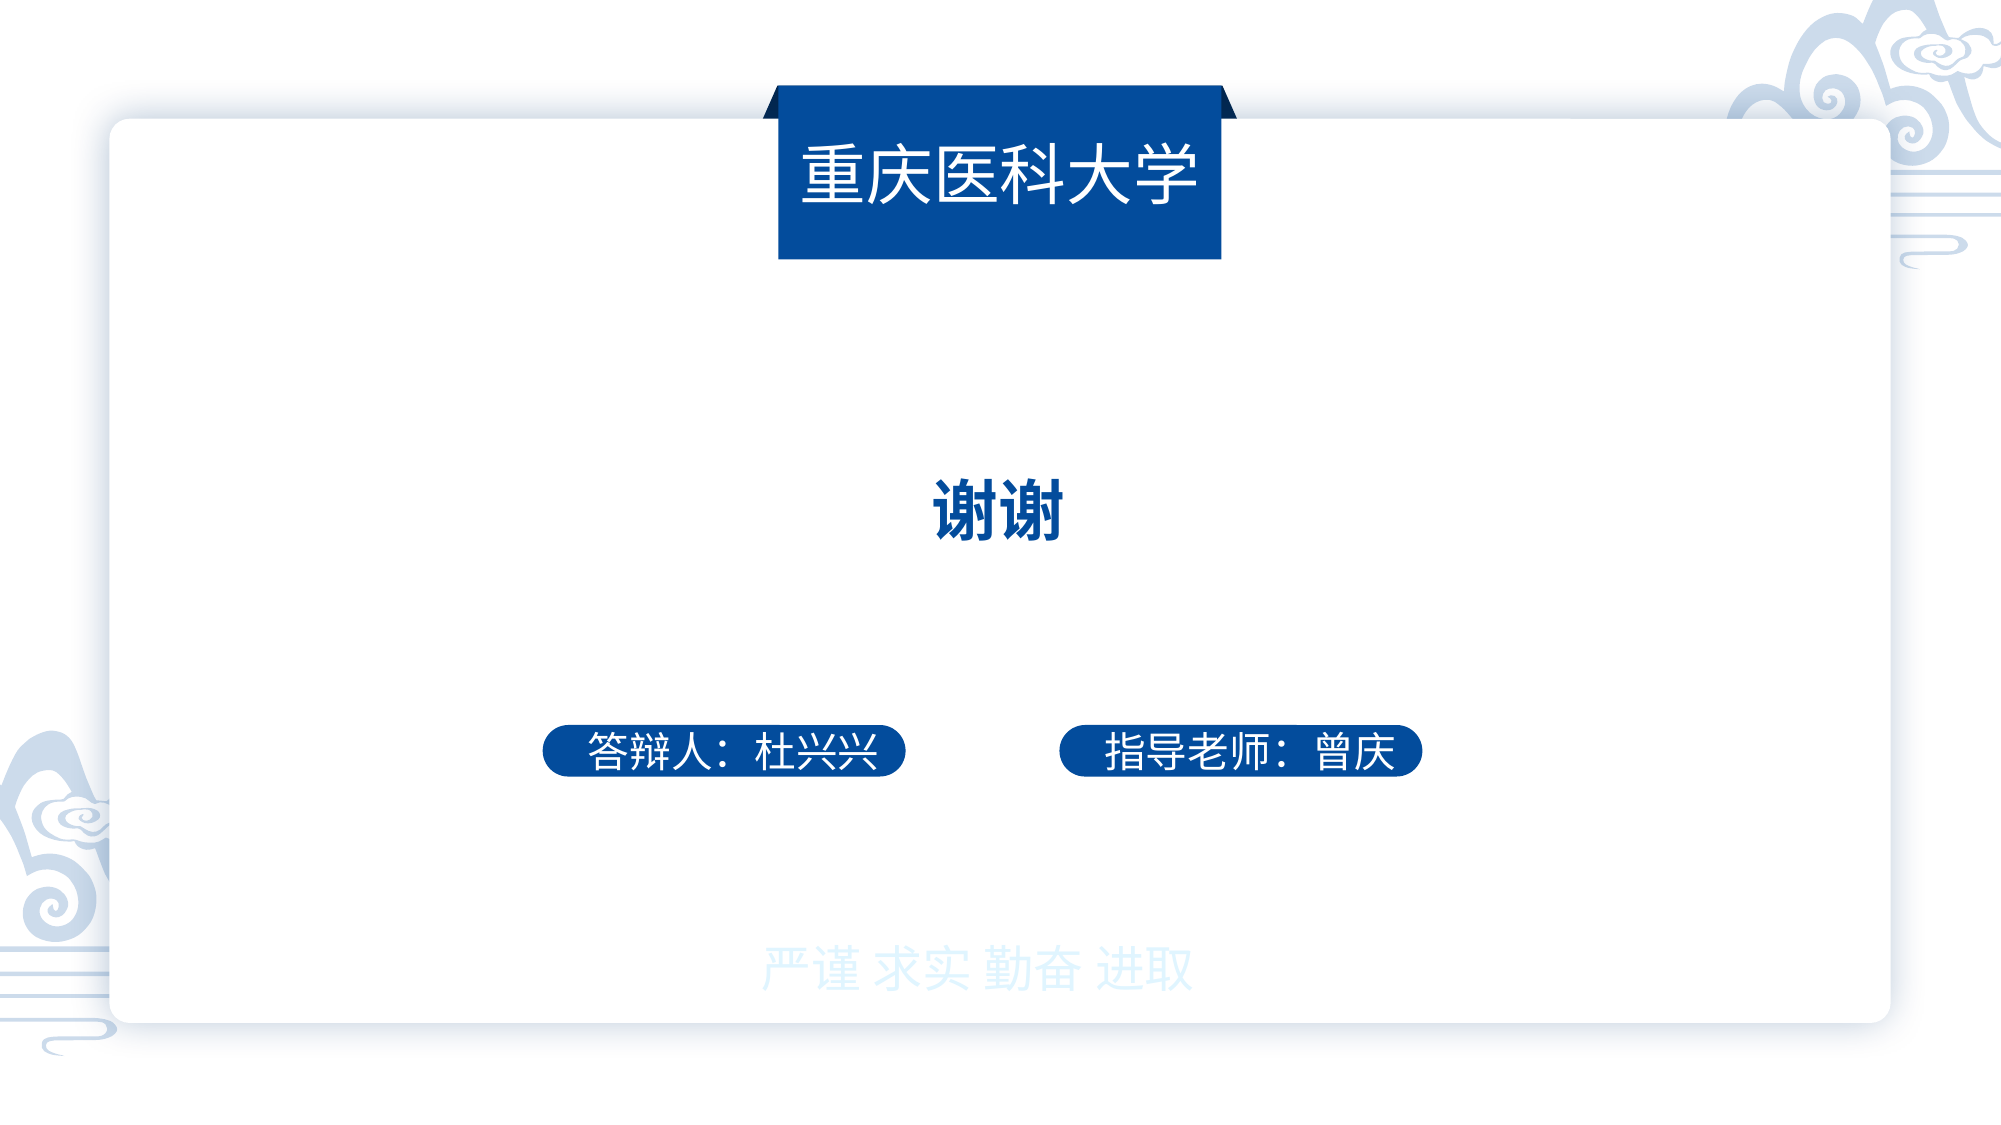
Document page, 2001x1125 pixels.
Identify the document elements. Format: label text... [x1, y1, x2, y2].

title 谢谢 [137, 428, 1863, 550]
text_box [524, 723, 1460, 802]
